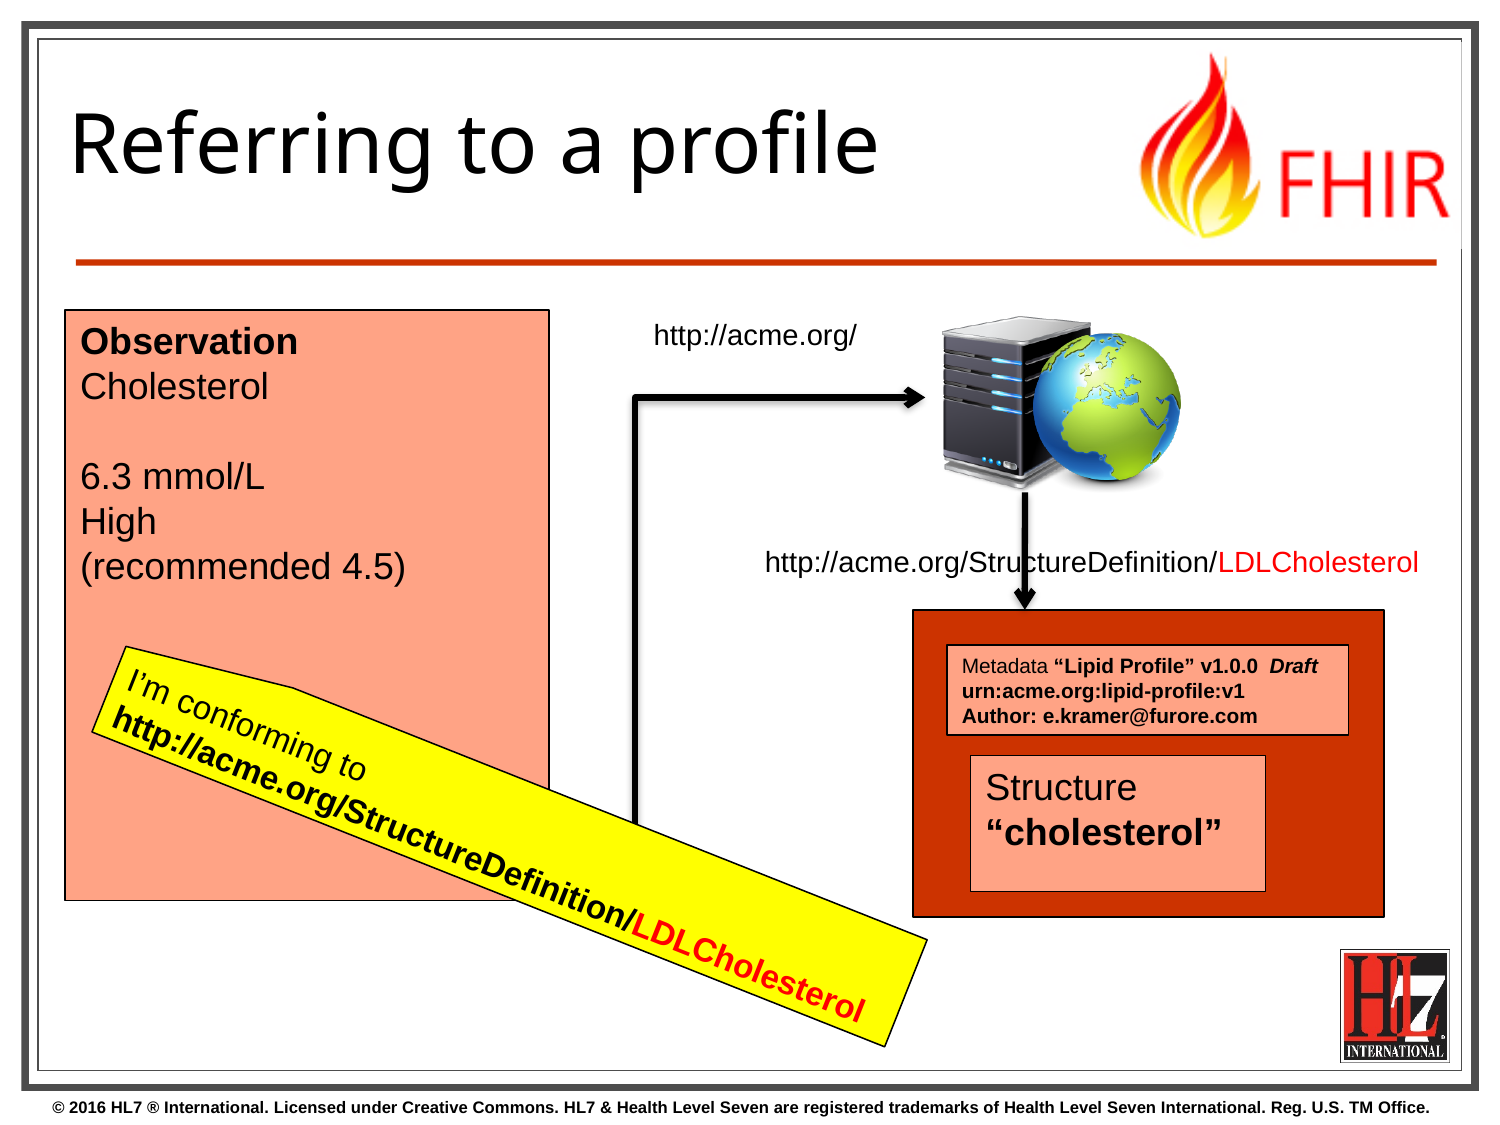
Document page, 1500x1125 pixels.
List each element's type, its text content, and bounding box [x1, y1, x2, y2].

picture [1340, 949, 1450, 1063]
text_box http://acme.org/ [638, 308, 882, 359]
text_box http://acme.org/StructureDefinition/LDLCholesterol [1029, 535, 1436, 586]
text_box Structure “cholesterol” [970, 755, 1266, 892]
text_box I’m conforming to http://acme.org/StructureDefinition/LDLCholesterol [91, 646, 928, 1047]
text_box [537, 494, 1023, 785]
text_box [913, 609, 1384, 917]
text_box Observation Cholesterol 6.3 mmol/L High (recommended 4.5) [64, 310, 550, 901]
picture [1128, 42, 1462, 249]
text_box Metadata “Lipid Profile” v1.0.0 Draft urn:acme.org:lipid-profile:v1 Author: e.kramer@furore.com [1027, 645, 1349, 736]
title Referring to a profile [53, 54, 1128, 244]
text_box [925, 302, 1190, 493]
